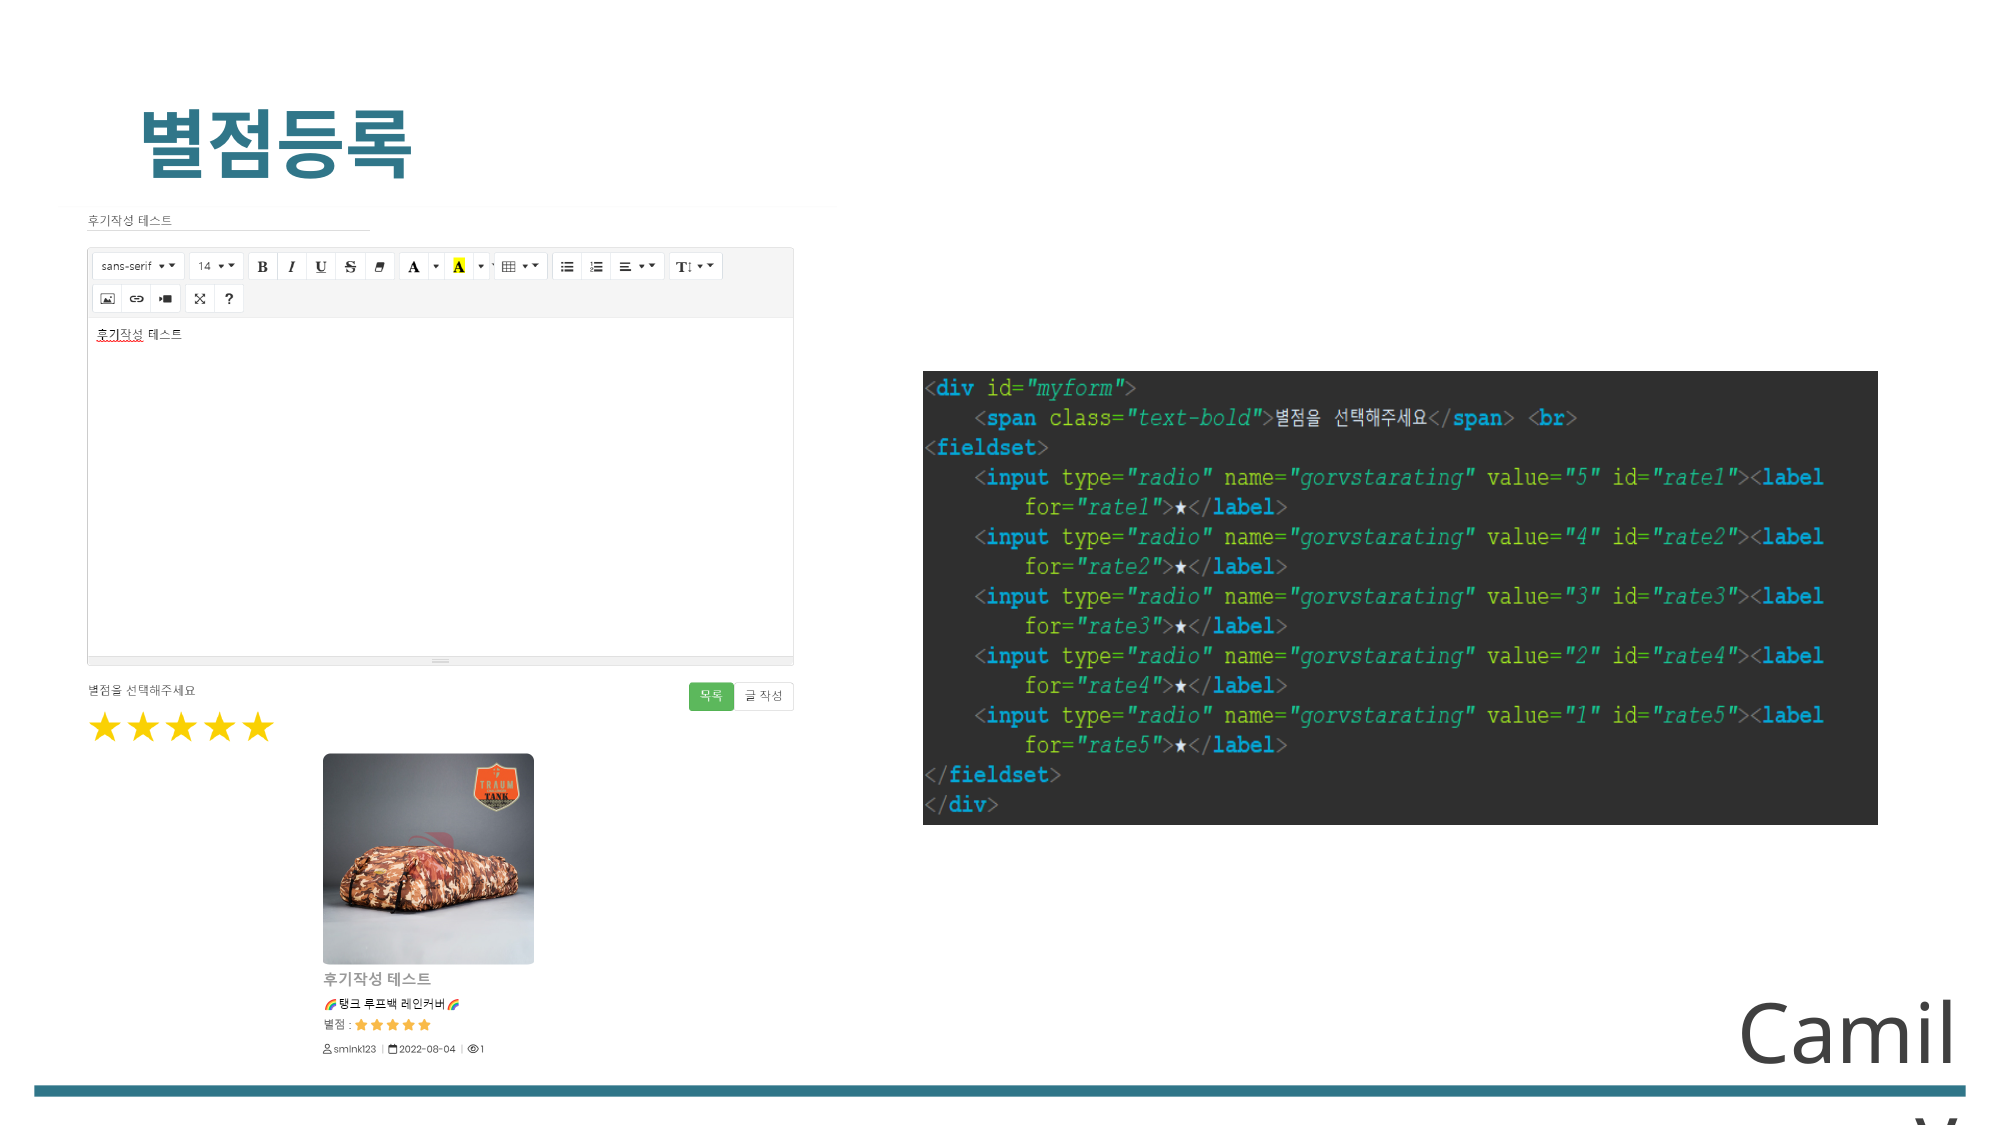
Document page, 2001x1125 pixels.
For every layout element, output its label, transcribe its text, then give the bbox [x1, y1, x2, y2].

text_box Camily [1688, 972, 1973, 1125]
picture [58, 206, 837, 1056]
text_box 별점등록 [124, 90, 1115, 196]
picture [923, 371, 1878, 825]
